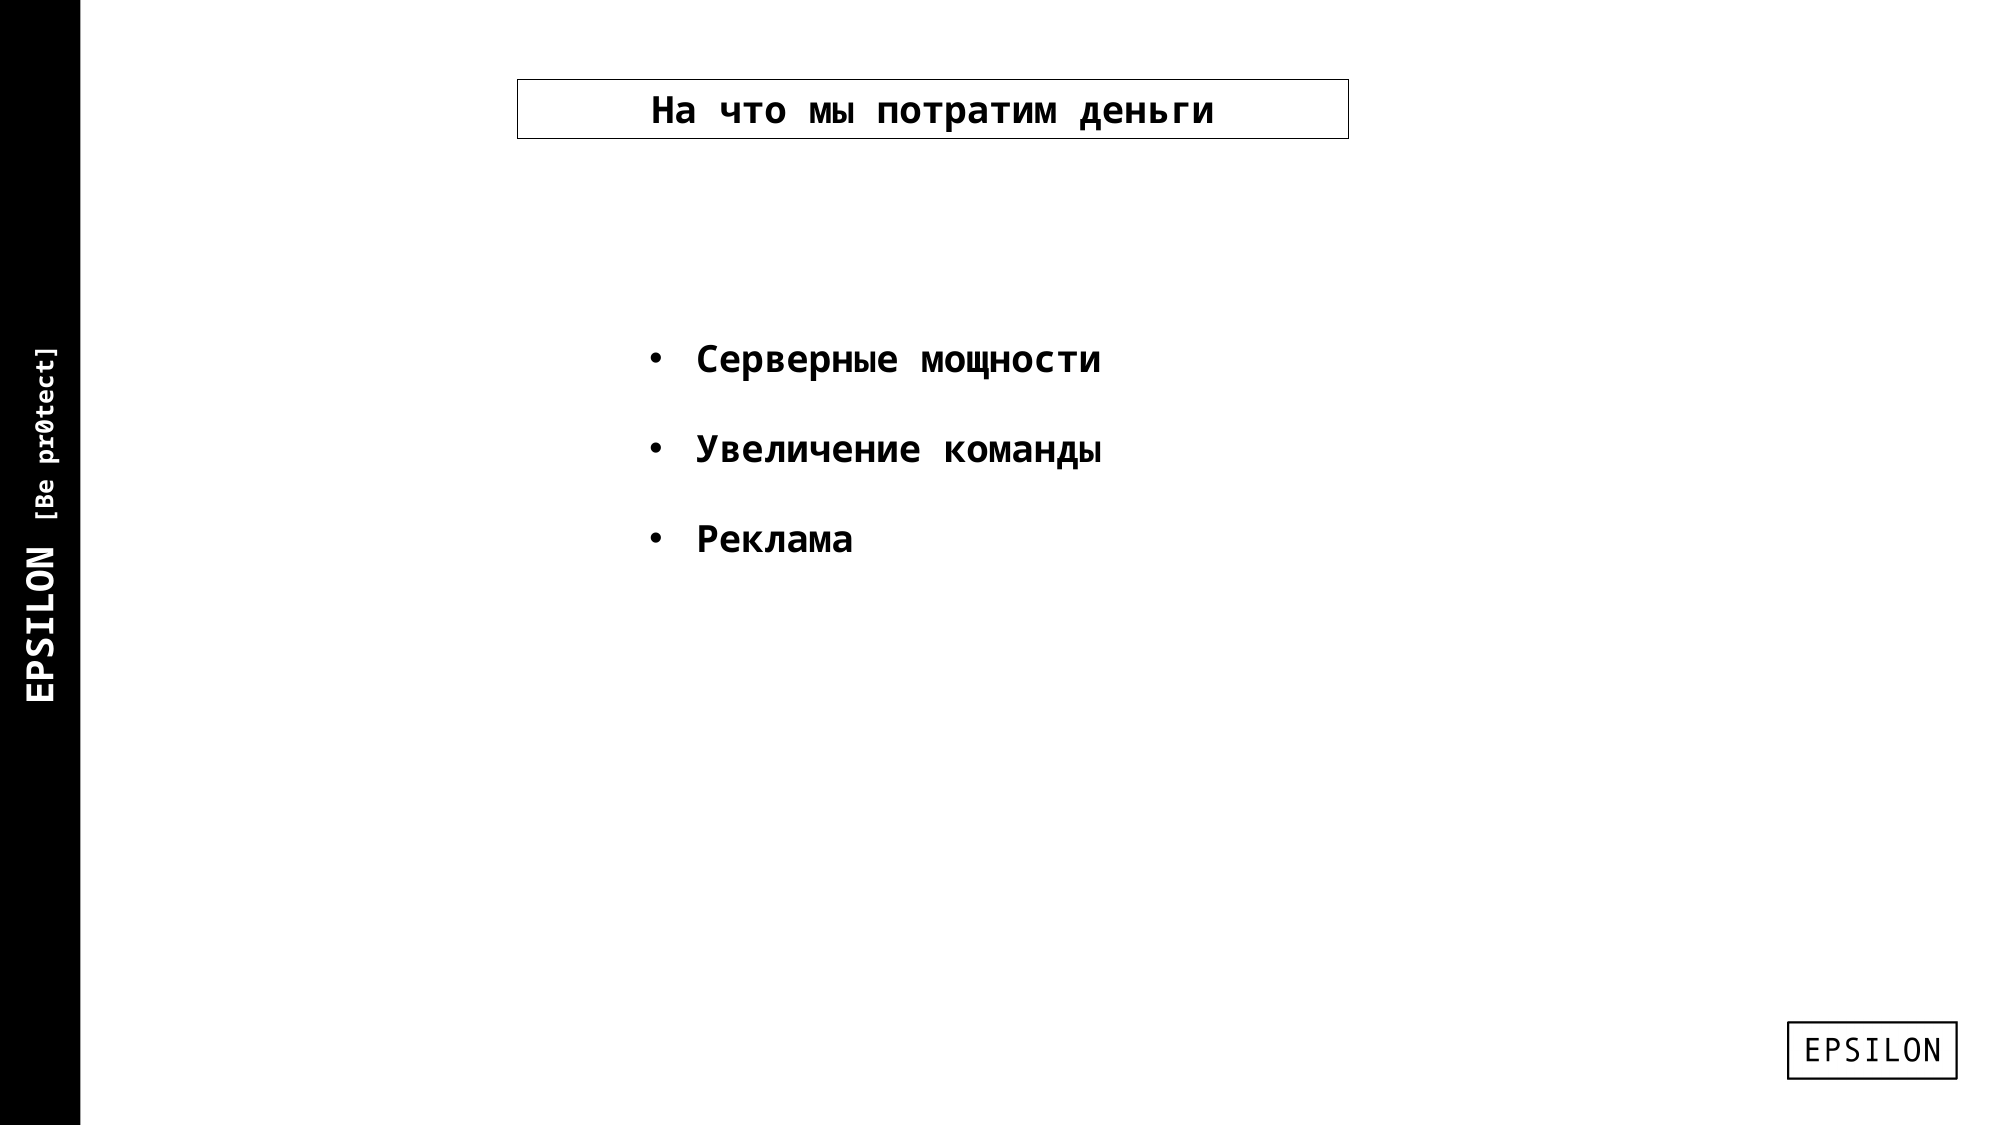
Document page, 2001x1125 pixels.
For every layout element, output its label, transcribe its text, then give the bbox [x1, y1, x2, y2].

text_box EPSILON [Be pr0tect] [8, 329, 69, 720]
text_box [0, 0, 81, 1125]
picture [1785, 1019, 1960, 1082]
text_box Серверные мощности Увеличение команды Реклама [634, 327, 1117, 567]
text_box На что мы потратим деньги [517, 79, 1349, 139]
